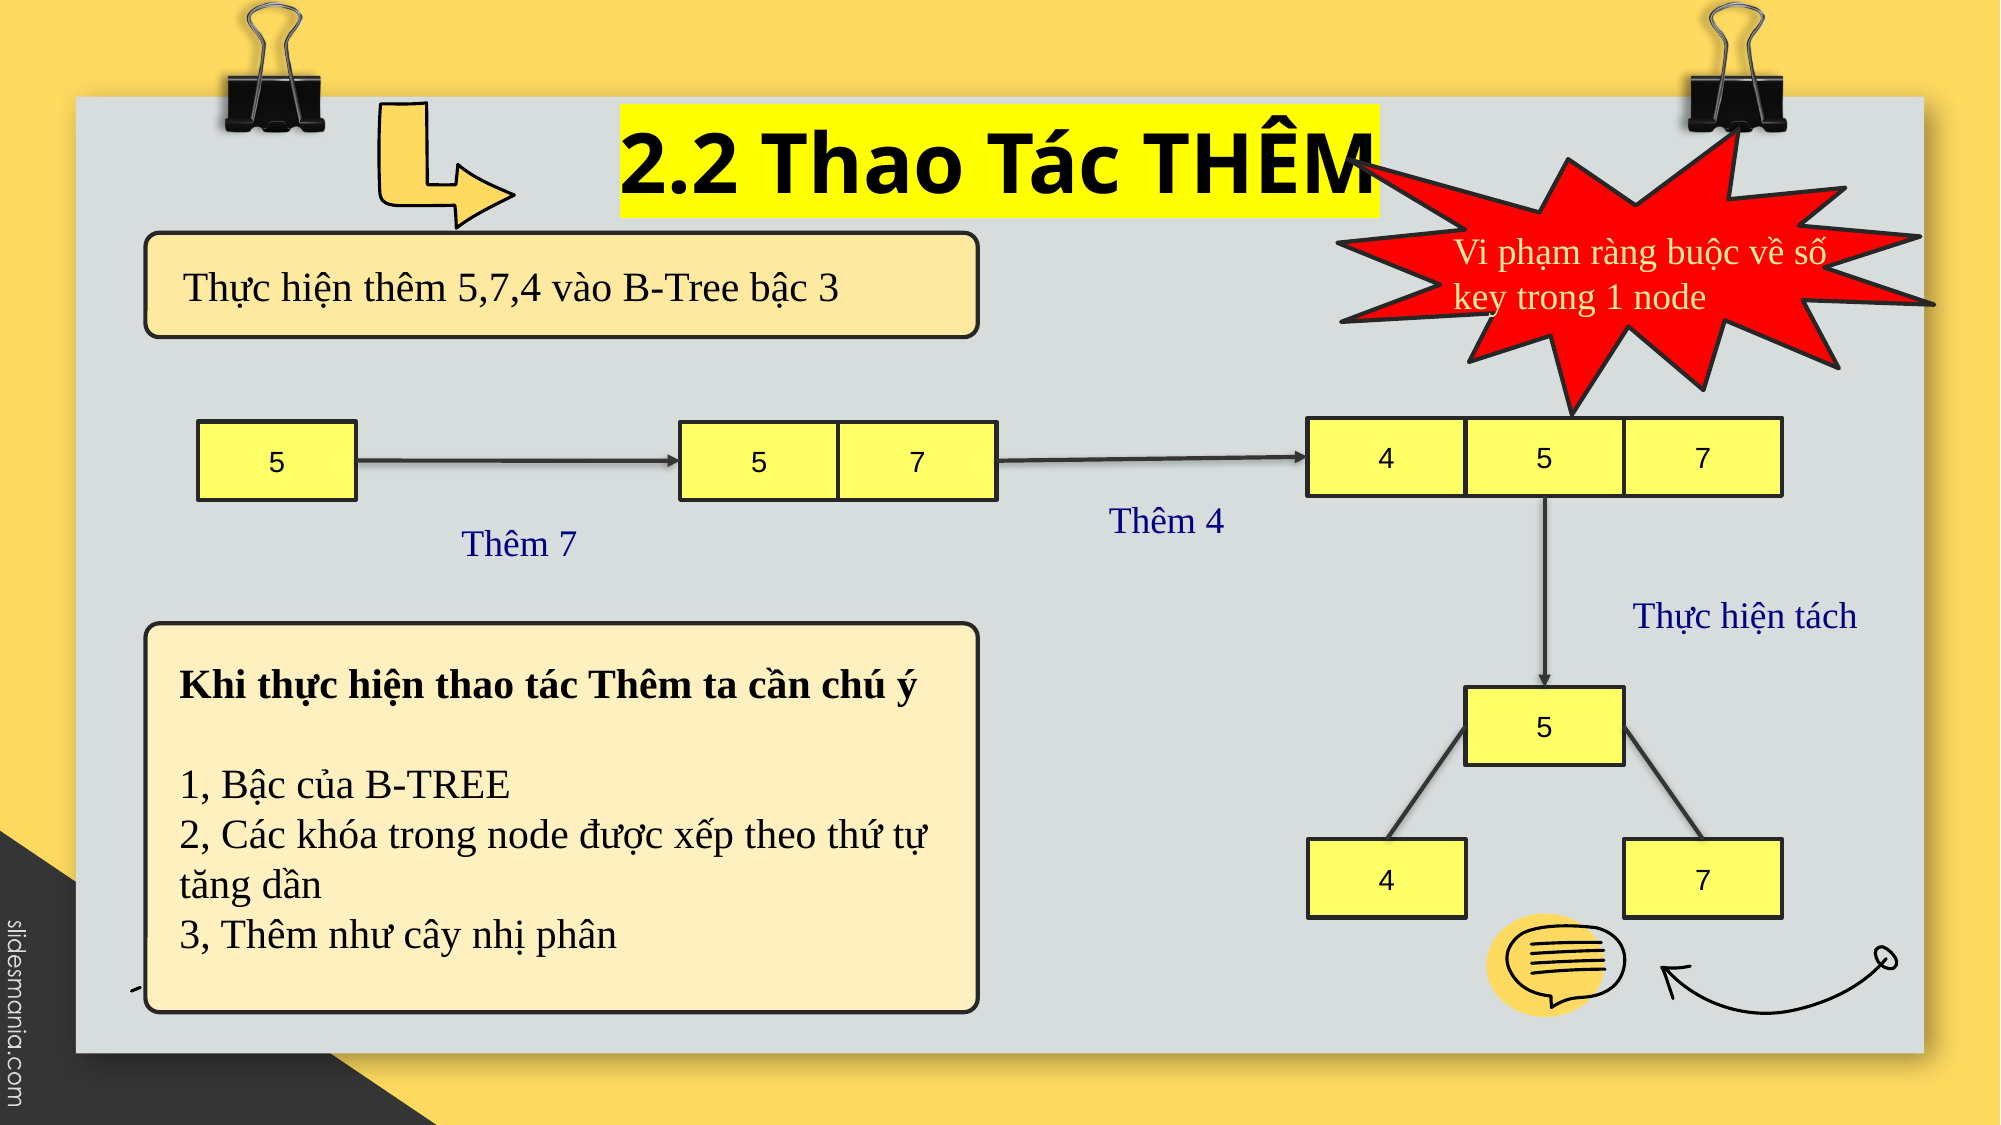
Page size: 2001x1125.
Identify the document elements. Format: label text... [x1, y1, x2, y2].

text_box Thêm 4 [1094, 488, 1363, 548]
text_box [1337, 128, 1935, 416]
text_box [679, 421, 997, 501]
text_box Thêm 7 [446, 511, 716, 572]
text_box 4 [1306, 837, 1468, 920]
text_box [1623, 725, 1704, 840]
text_box 7 [1622, 837, 1784, 920]
text_box 5 [196, 419, 358, 502]
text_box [996, 456, 1308, 462]
picture [120, 0, 430, 147]
picture [1583, 0, 1892, 128]
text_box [1386, 725, 1466, 840]
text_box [145, 232, 978, 338]
text_box [378, 102, 515, 229]
text_box Thực hiện tách [1617, 583, 1918, 644]
title 2.2 Thao Tác THÊM [134, 89, 1866, 216]
text_box 5 [1463, 685, 1626, 767]
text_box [145, 623, 978, 1013]
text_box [1307, 417, 1783, 497]
